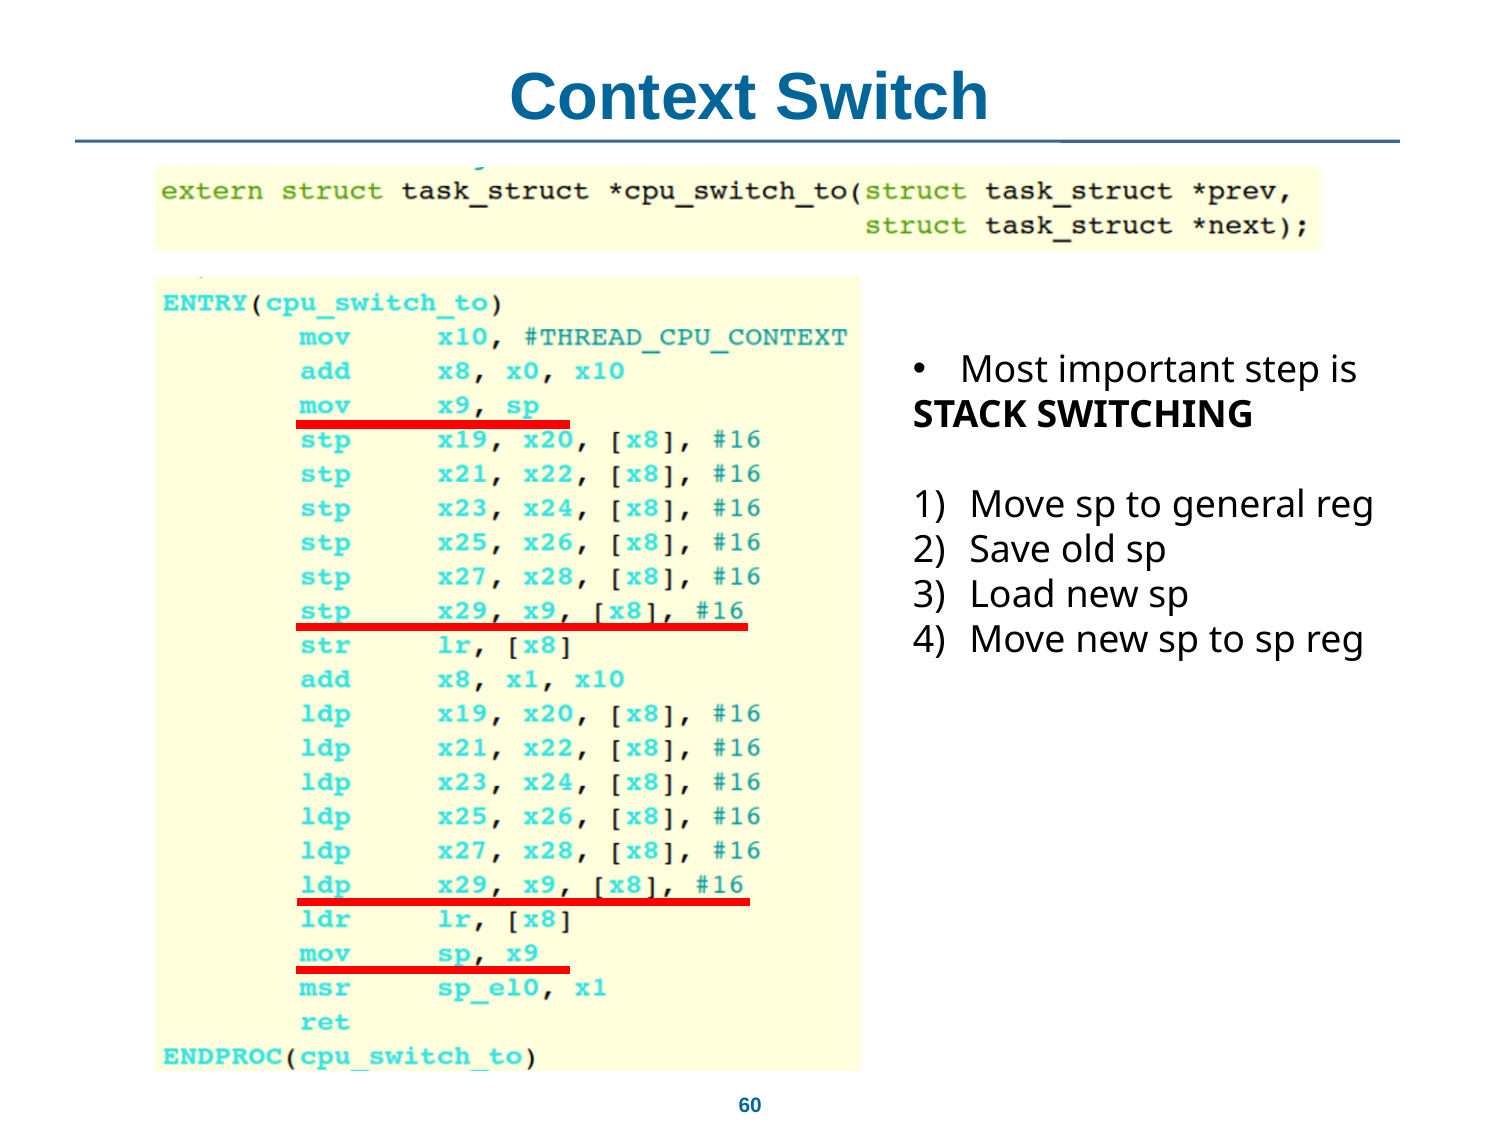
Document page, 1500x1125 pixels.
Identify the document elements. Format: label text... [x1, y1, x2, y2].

text_box Most important step is STACK SWITCHING Move sp to general reg Save old sp Load new sp Move new sp to sp reg [898, 337, 1485, 668]
picture [155, 276, 860, 1072]
title Context Switch [75, 45, 1425, 141]
picture [155, 166, 1321, 251]
